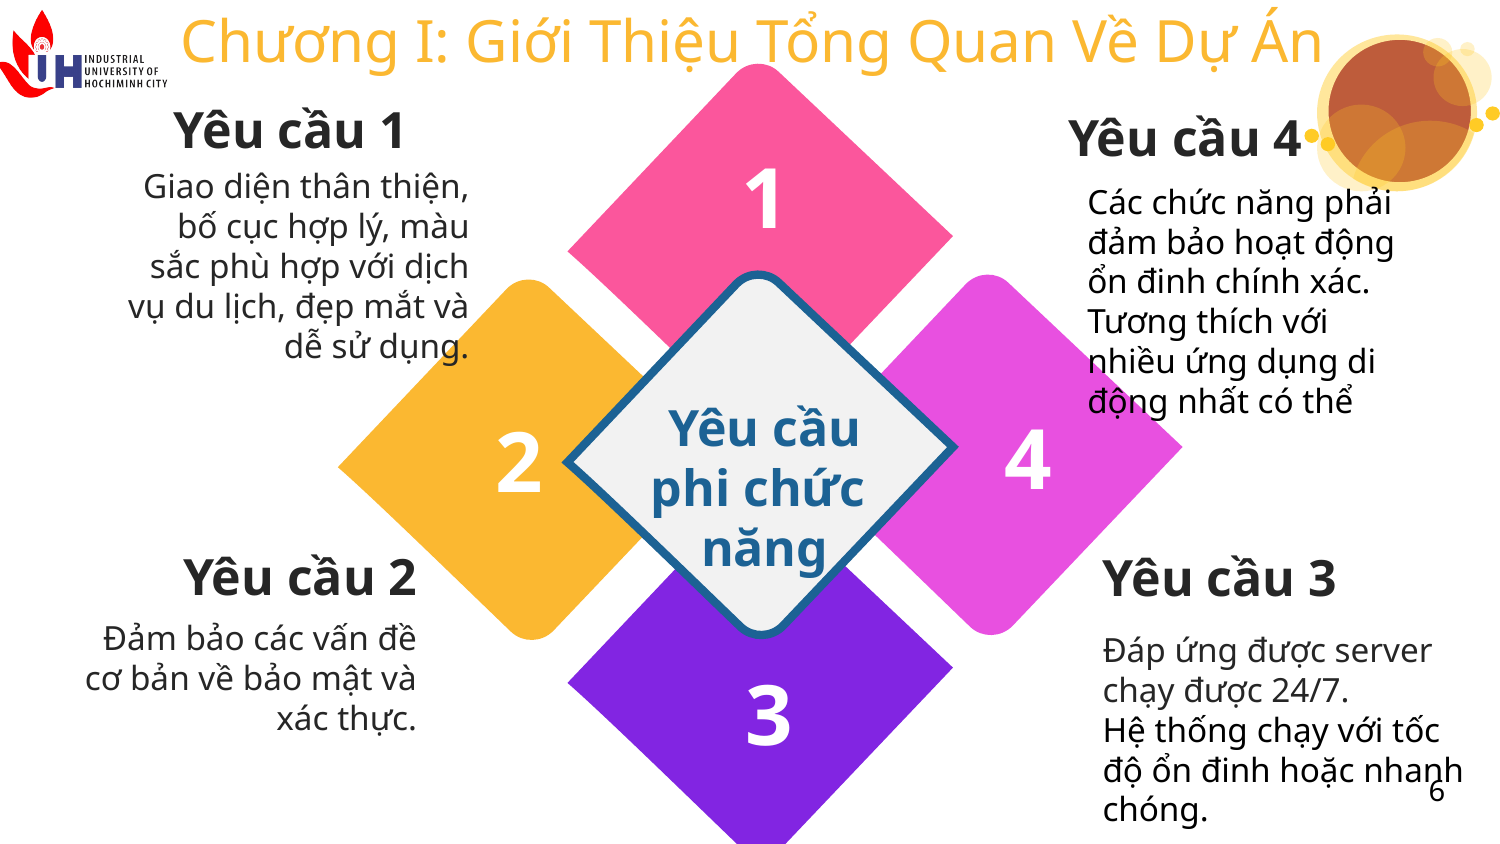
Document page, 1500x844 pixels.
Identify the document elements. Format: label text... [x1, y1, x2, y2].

text_box Yêu cầu 3 [1191, 538, 1455, 615]
text_box Các chức năng phải đảm bảo hoạt động ổn đinh chính xác. Tương thích với nhiều ứng dụng di động nhất có thể [1191, 173, 1438, 359]
text_box Yêu cầu 4 [1191, 98, 1299, 173]
picture [0, 5, 172, 101]
text_box Yêu cầu 2 [66, 537, 329, 614]
text_box Đảm bảo các vấn đề cơ bản về bảo mật và xác thực. [67, 614, 329, 762]
text_box Đáp ứng được server chạy được 24/7. Hệ thống chạy với tốc độ ổn đinh hoặc nhanh chóng. [1191, 621, 1492, 810]
text_box Giao diện thân thiện, bố cục hợp lý, màu sắc phù hợp với dịch vụ du lịch, đẹp mắt và dễ sử dụng. [104, 167, 329, 447]
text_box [334, 50, 1186, 844]
text_box 6 [1413, 764, 1461, 815]
text_box Yêu cầu 1 [56, 91, 329, 167]
title Chương I: Giới Thiệu Tổng Quan Về Dự Án [119, 0, 1387, 79]
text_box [1304, 34, 1500, 192]
